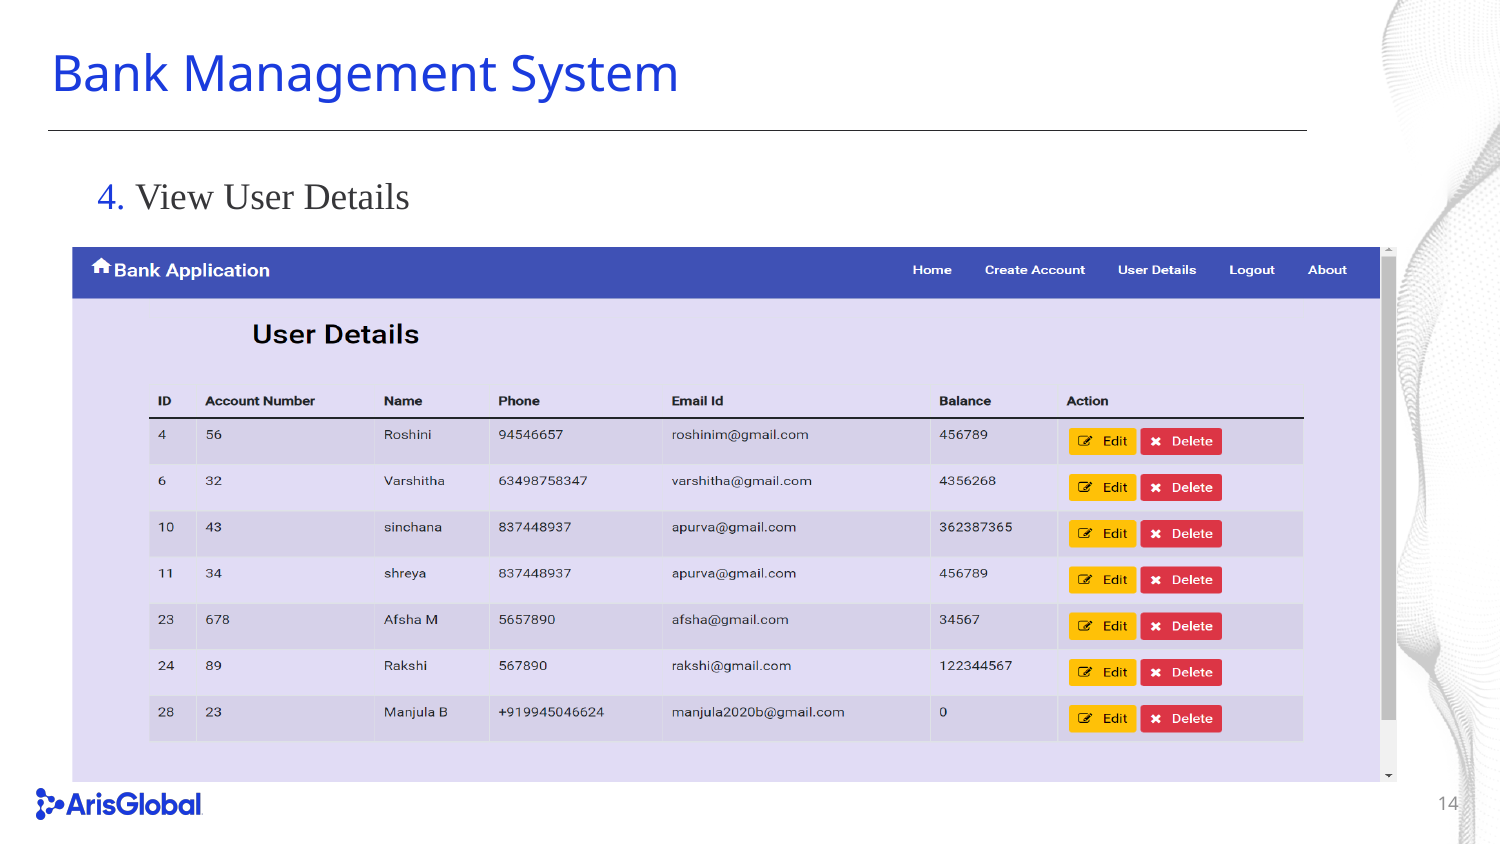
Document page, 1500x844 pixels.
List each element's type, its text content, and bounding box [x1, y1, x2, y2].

slide_number 14 [1396, 782, 1475, 827]
list 4. View User Details [72, 164, 1301, 247]
picture [0, 0, 1500, 844]
title Bank Management System [36, 27, 1311, 124]
